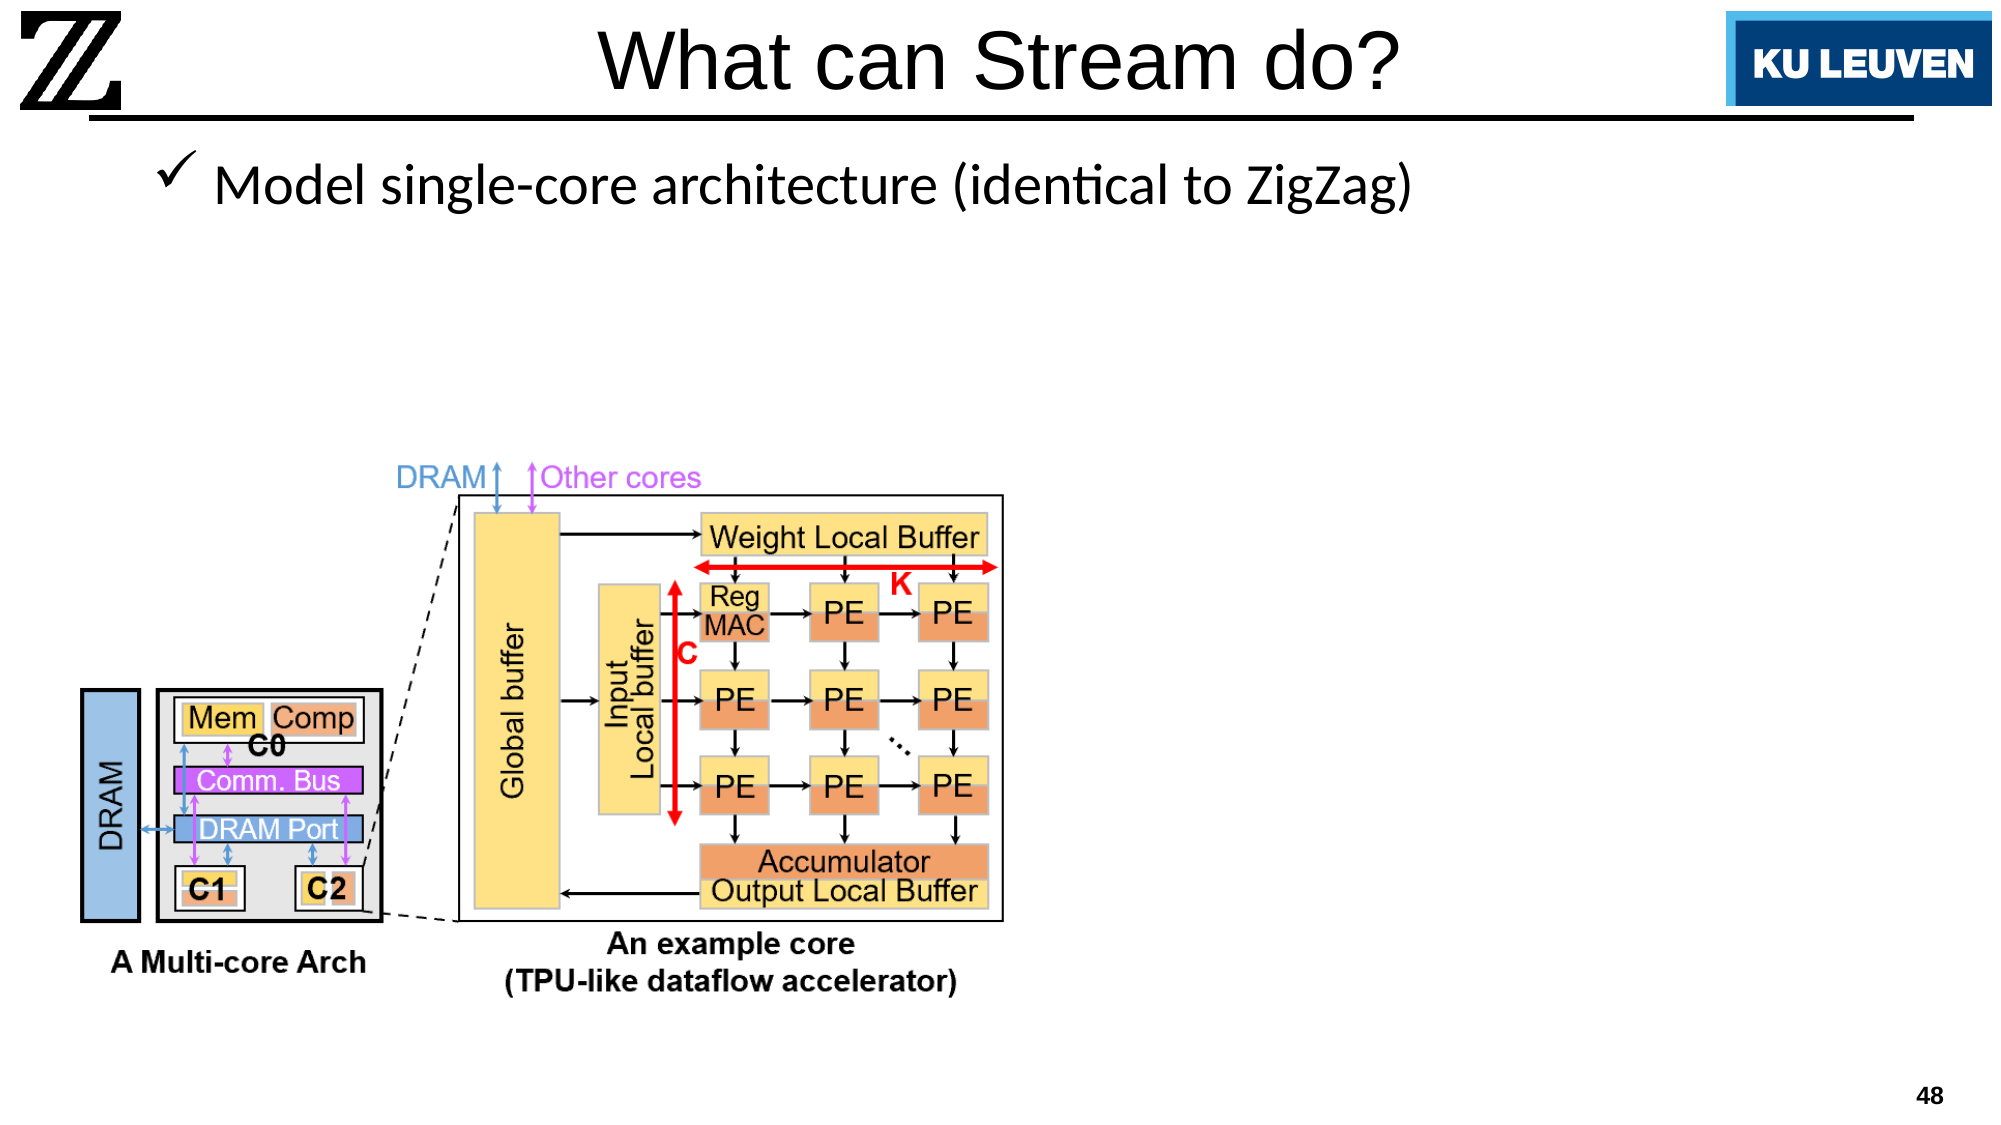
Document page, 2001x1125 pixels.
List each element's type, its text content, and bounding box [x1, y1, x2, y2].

picture [20, 9, 121, 110]
picture [77, 456, 1009, 1007]
picture [1863, 11, 1992, 106]
list Model single-core architecture (identical to ZigZag) [137, 146, 1863, 342]
text_box What can Stream do? [137, 6, 1863, 118]
